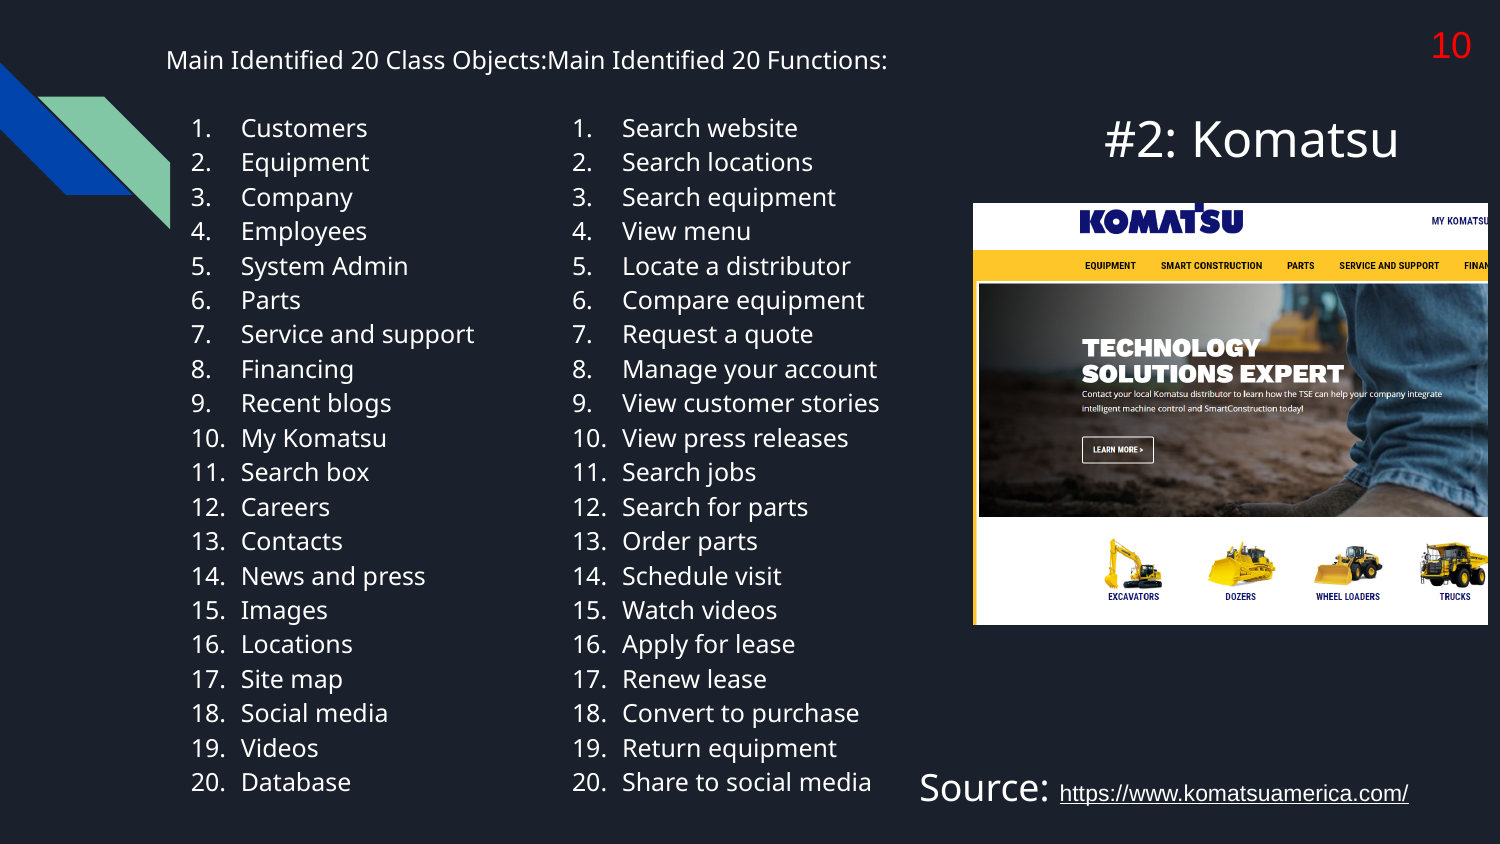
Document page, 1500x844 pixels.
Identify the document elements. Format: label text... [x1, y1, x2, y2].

text_box Main Identified 20 Class Objects: Customers Equipment Company Employees System Admin Parts Service and support Financing Recent blogs My Komatsu Search box Careers Contacts News and press Images Locations Site map Social media Videos Database [150, 25, 532, 685]
picture [973, 203, 1488, 625]
text_box Main Identified 20 Functions: Search website Search locations Search equipment View menu Locate a distributor Compare equipment Request a quote Manage your account View customer stories View press releases Search jobs Search for parts Order parts Schedule visit Watch videos Apply for lease Renew lease Convert to purchase Return equipment Share to social media [532, 25, 968, 685]
text_box #2: Komatsu [1089, 92, 1450, 187]
slide_number 10 [1397, 11, 1488, 76]
text_box Source: https://www.komatsuamerica.com/ [904, 742, 1476, 844]
